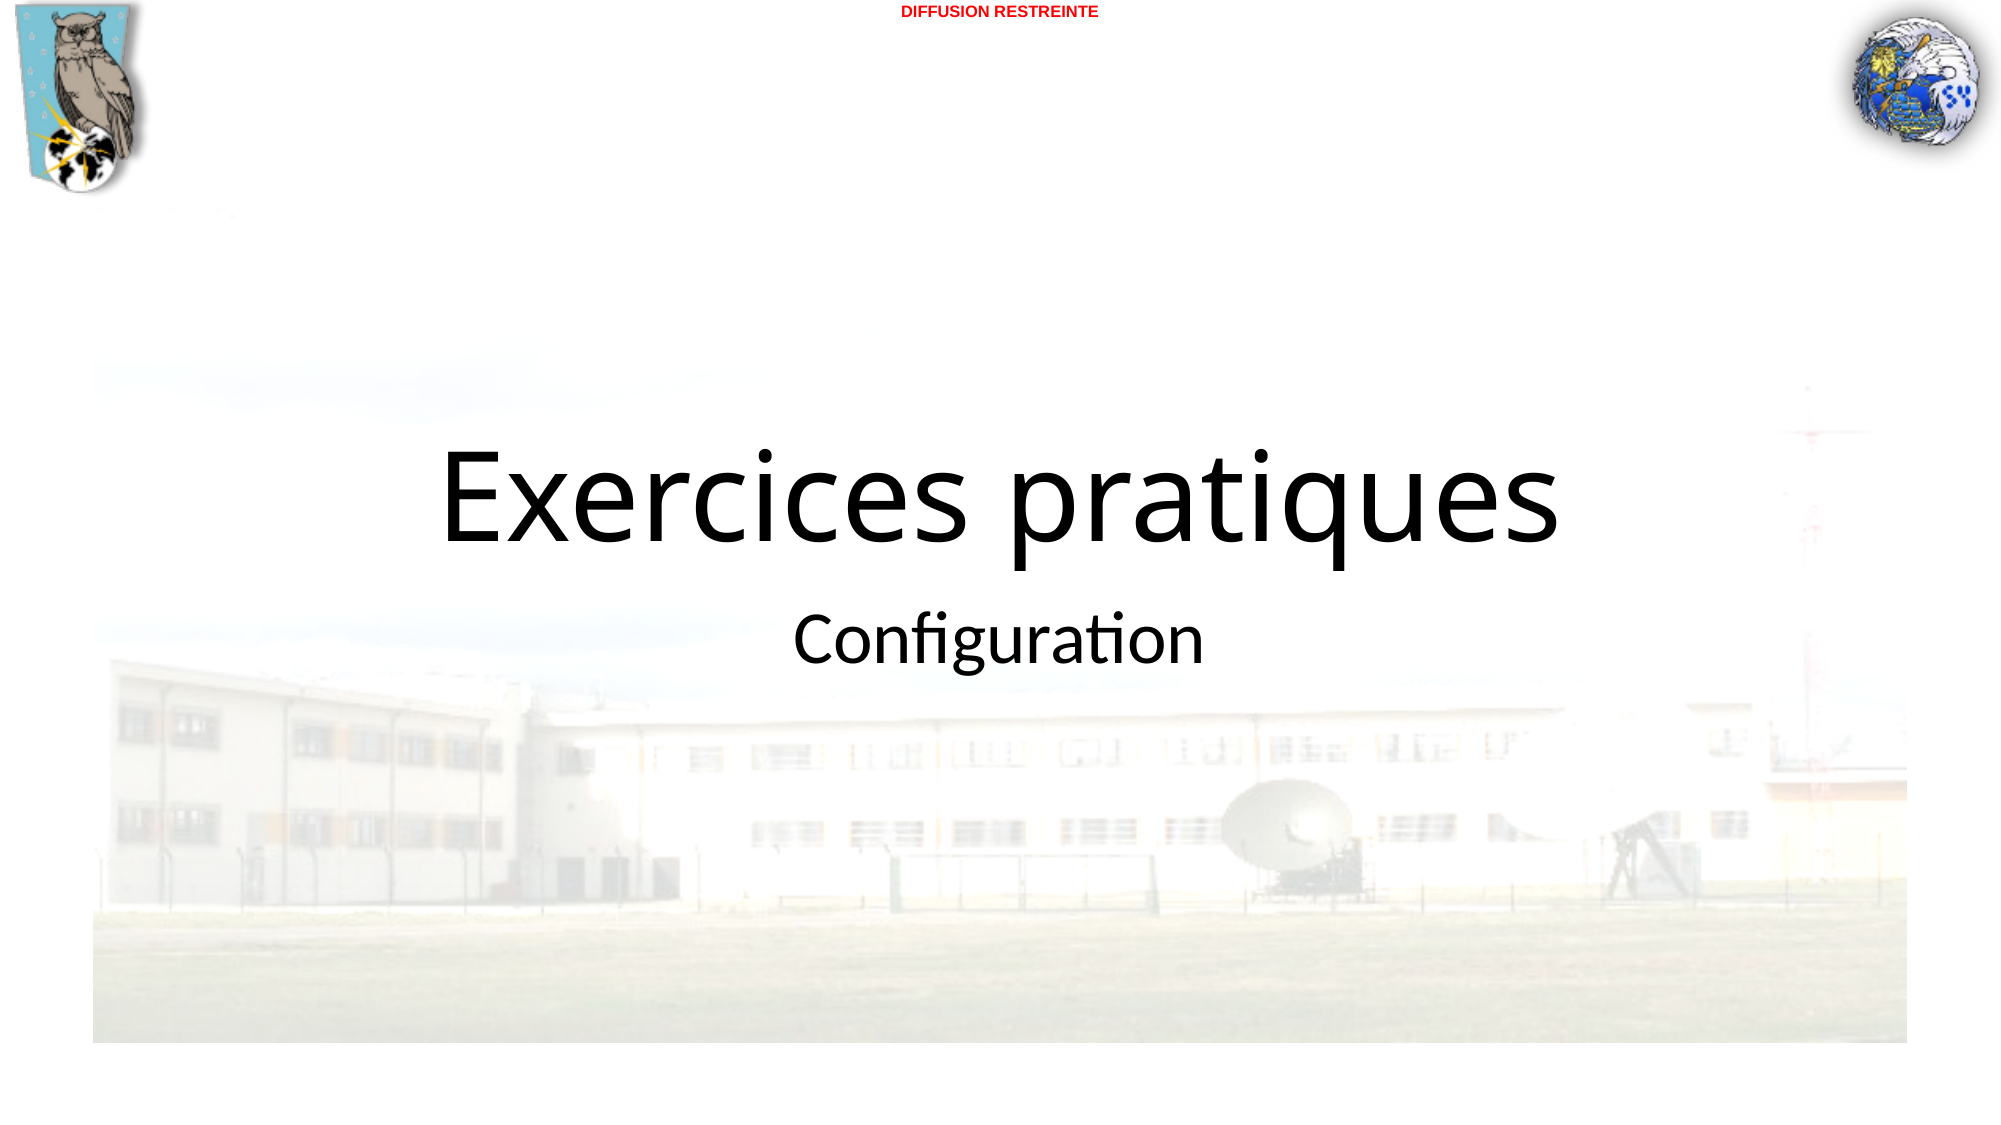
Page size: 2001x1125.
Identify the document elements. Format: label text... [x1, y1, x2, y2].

subtitle Configuration [249, 590, 1750, 863]
title Exercices pratiques [249, 184, 1750, 576]
picture [14, 4, 136, 193]
picture [1850, 16, 1983, 147]
